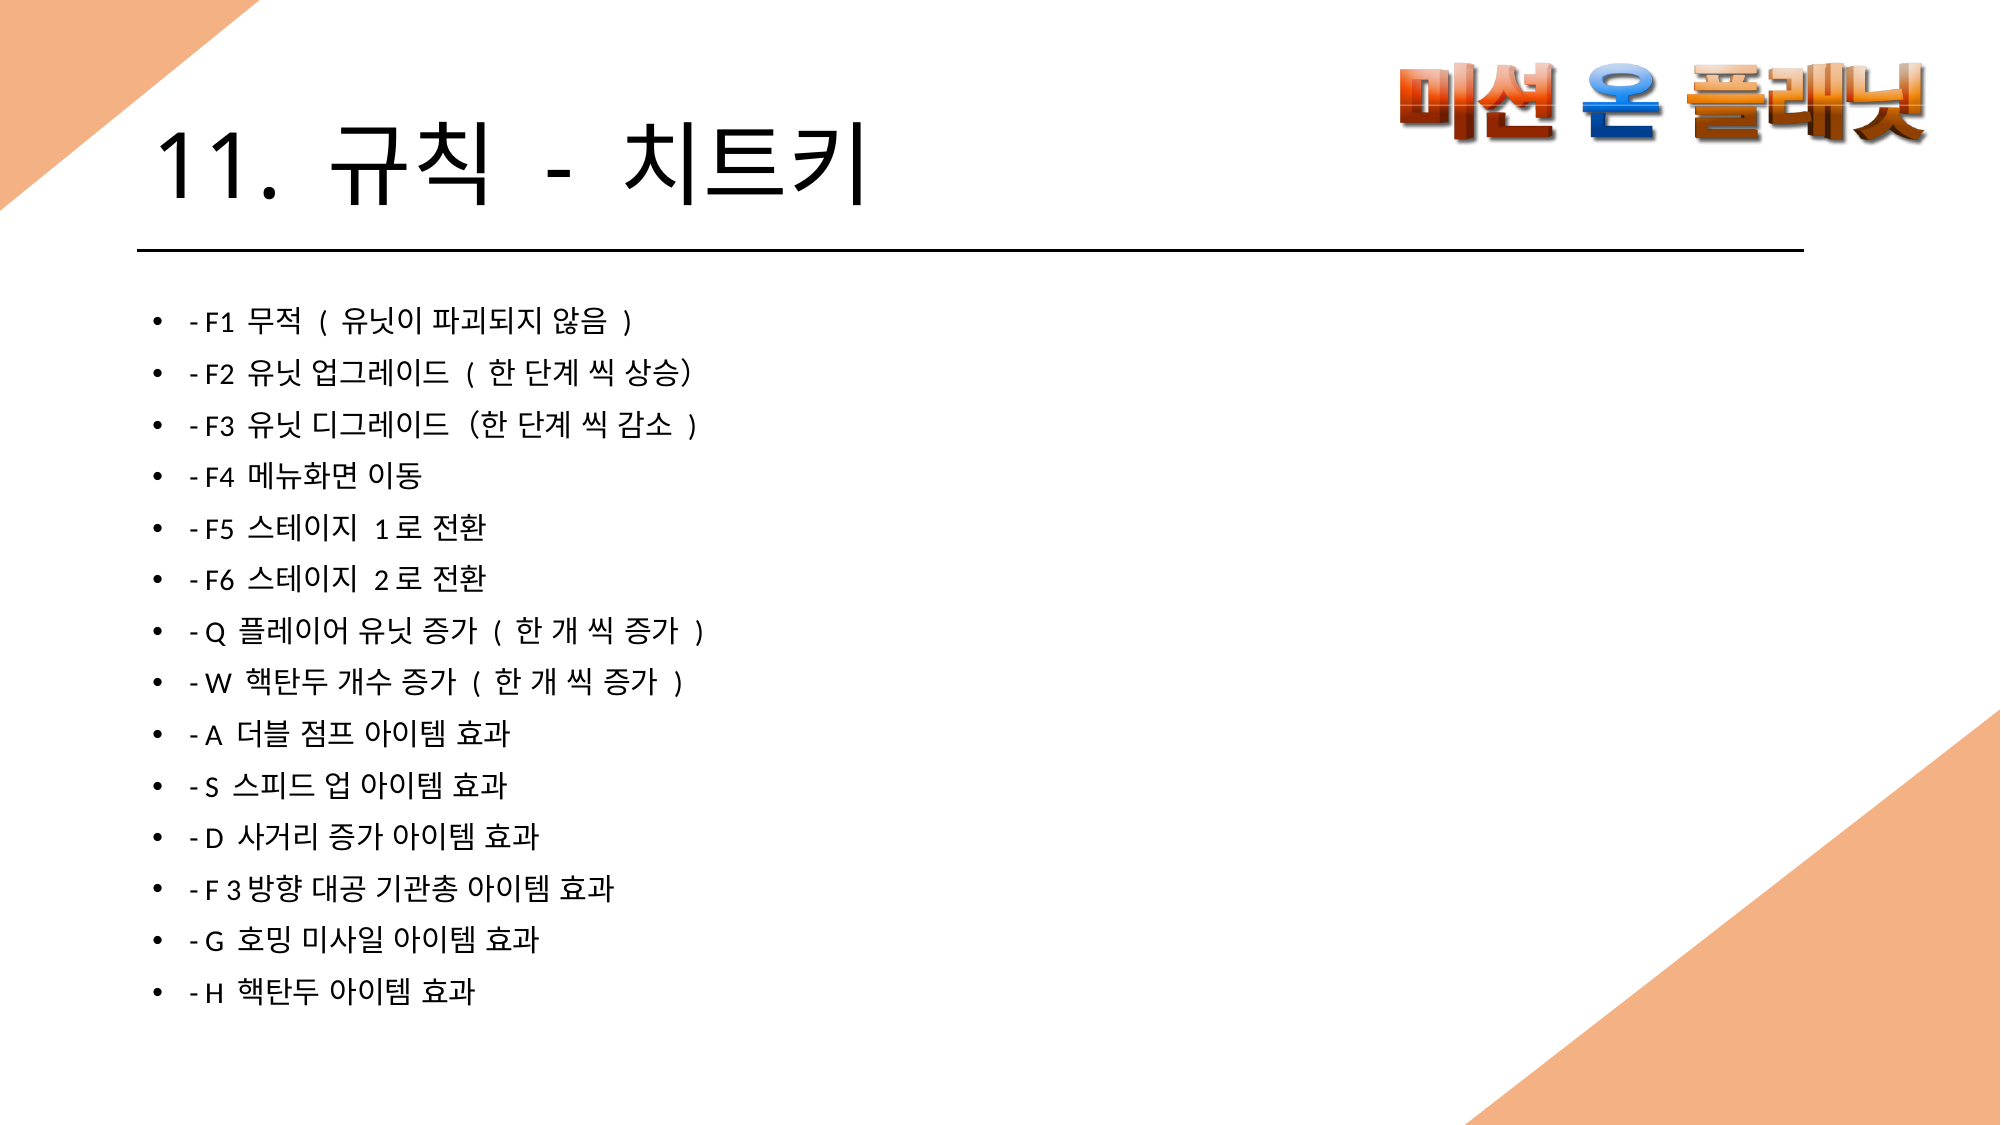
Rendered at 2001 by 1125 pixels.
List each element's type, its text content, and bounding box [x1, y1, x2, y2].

picture [1341, 37, 1982, 518]
title 11. 규칙 - 치트키 [137, 59, 1863, 278]
list - F1 무적 ( 유닛이 파괴되지 않음 ) - F2 유닛 업그레이드 ( 한 단계 씩 상승） - F3 유닛 디그레이드（한 단계 씩 감소 ) - F4 메뉴화면 이동 - F5 스테이지 1로 전환 - F6 스테이지 2로 전환 - Q 플레이어 유닛 증가 ( 한 개 씩 증가 ) - W 핵탄두 개수 증가 ( 한 개 씩 증가 ) - A 더블 점프 아이템 효과 - S 스피드 업 아이템 효과 - D 사거리 증가 아이템 효과 - F 3방향 대공 기관총 아이템 효과 - G 호밍 미사일 아이템 효과 - H 핵탄두 아이템 효과 [137, 299, 1863, 1022]
